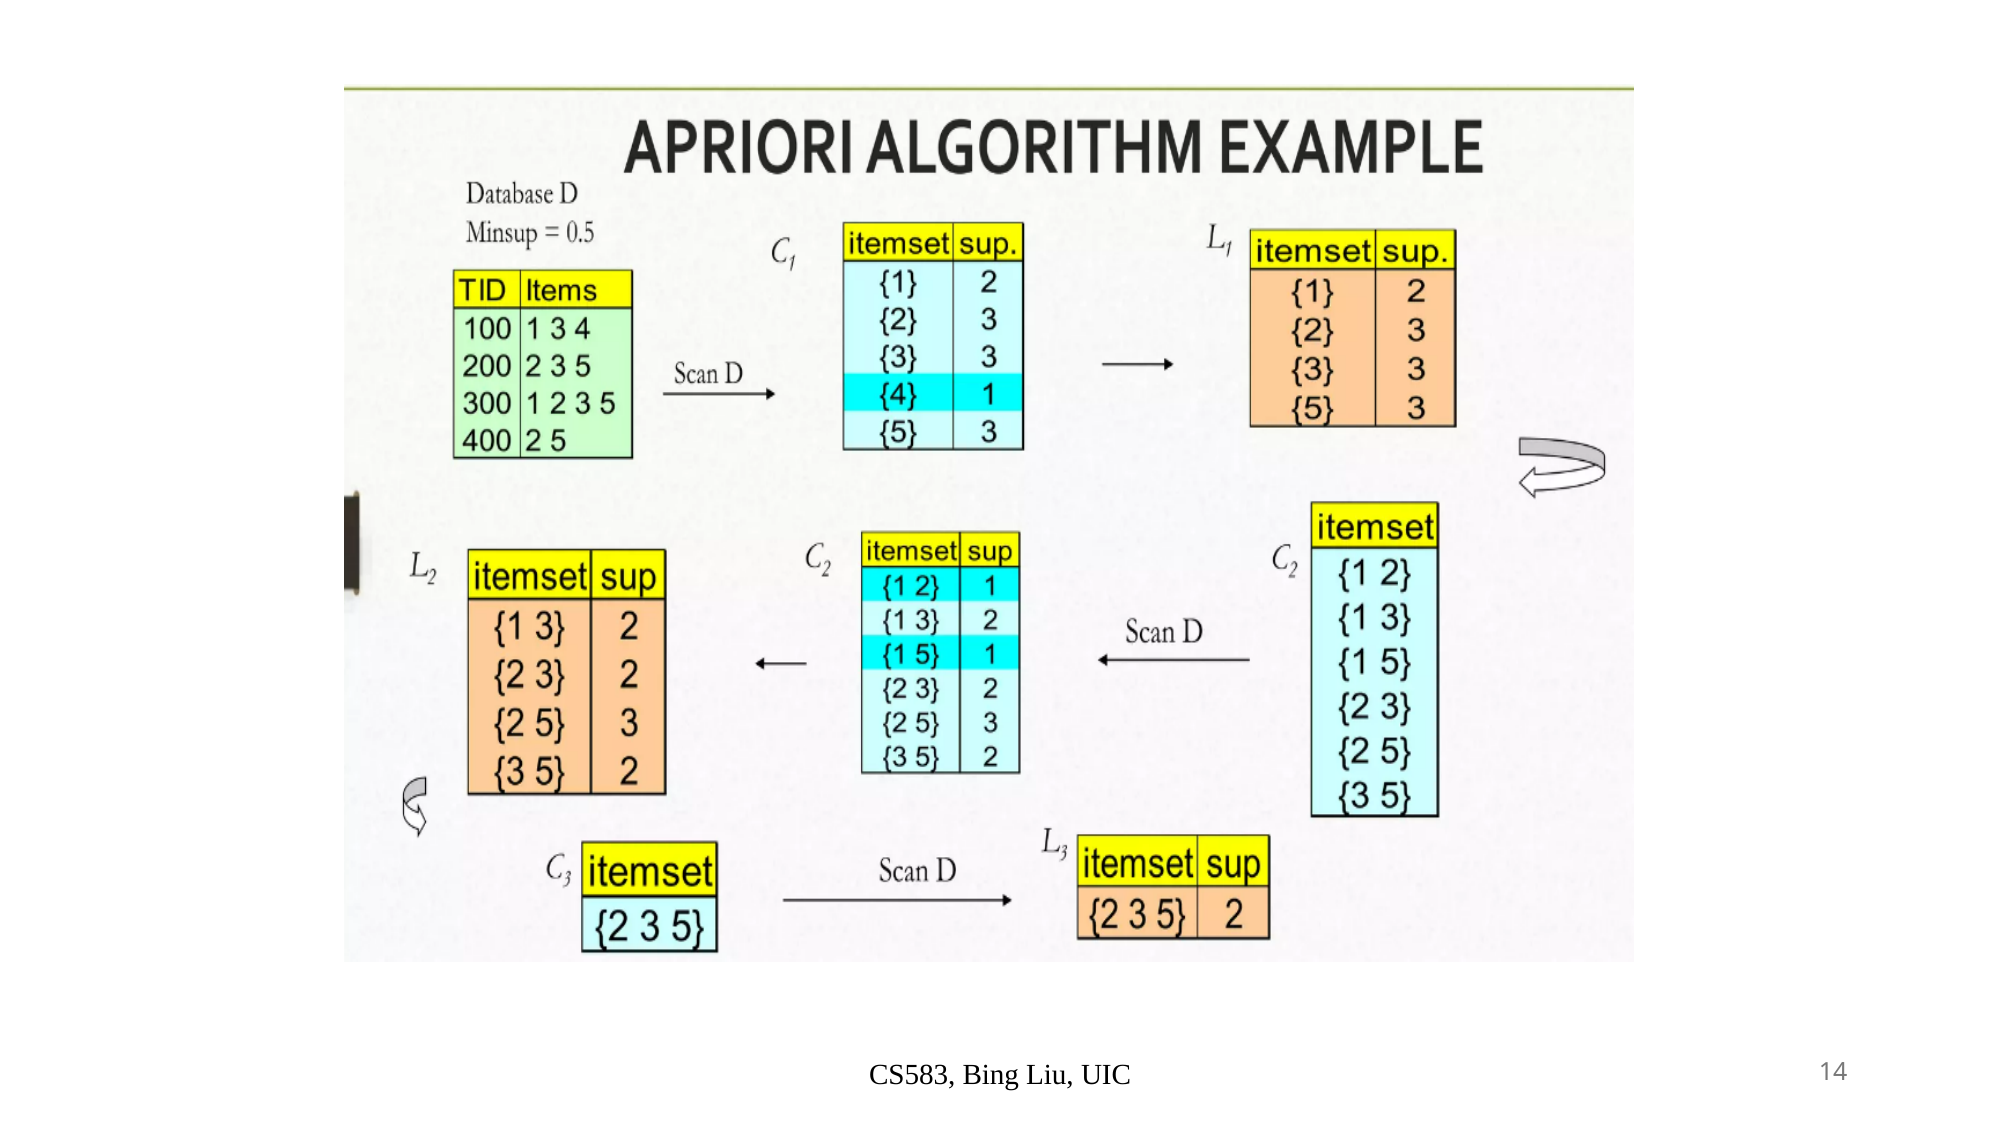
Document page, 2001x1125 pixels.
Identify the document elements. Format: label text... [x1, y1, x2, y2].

slide_number 14 [1412, 1042, 1863, 1103]
footer CS583, Bing Liu, UIC [662, 1042, 1338, 1103]
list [343, 83, 1635, 963]
